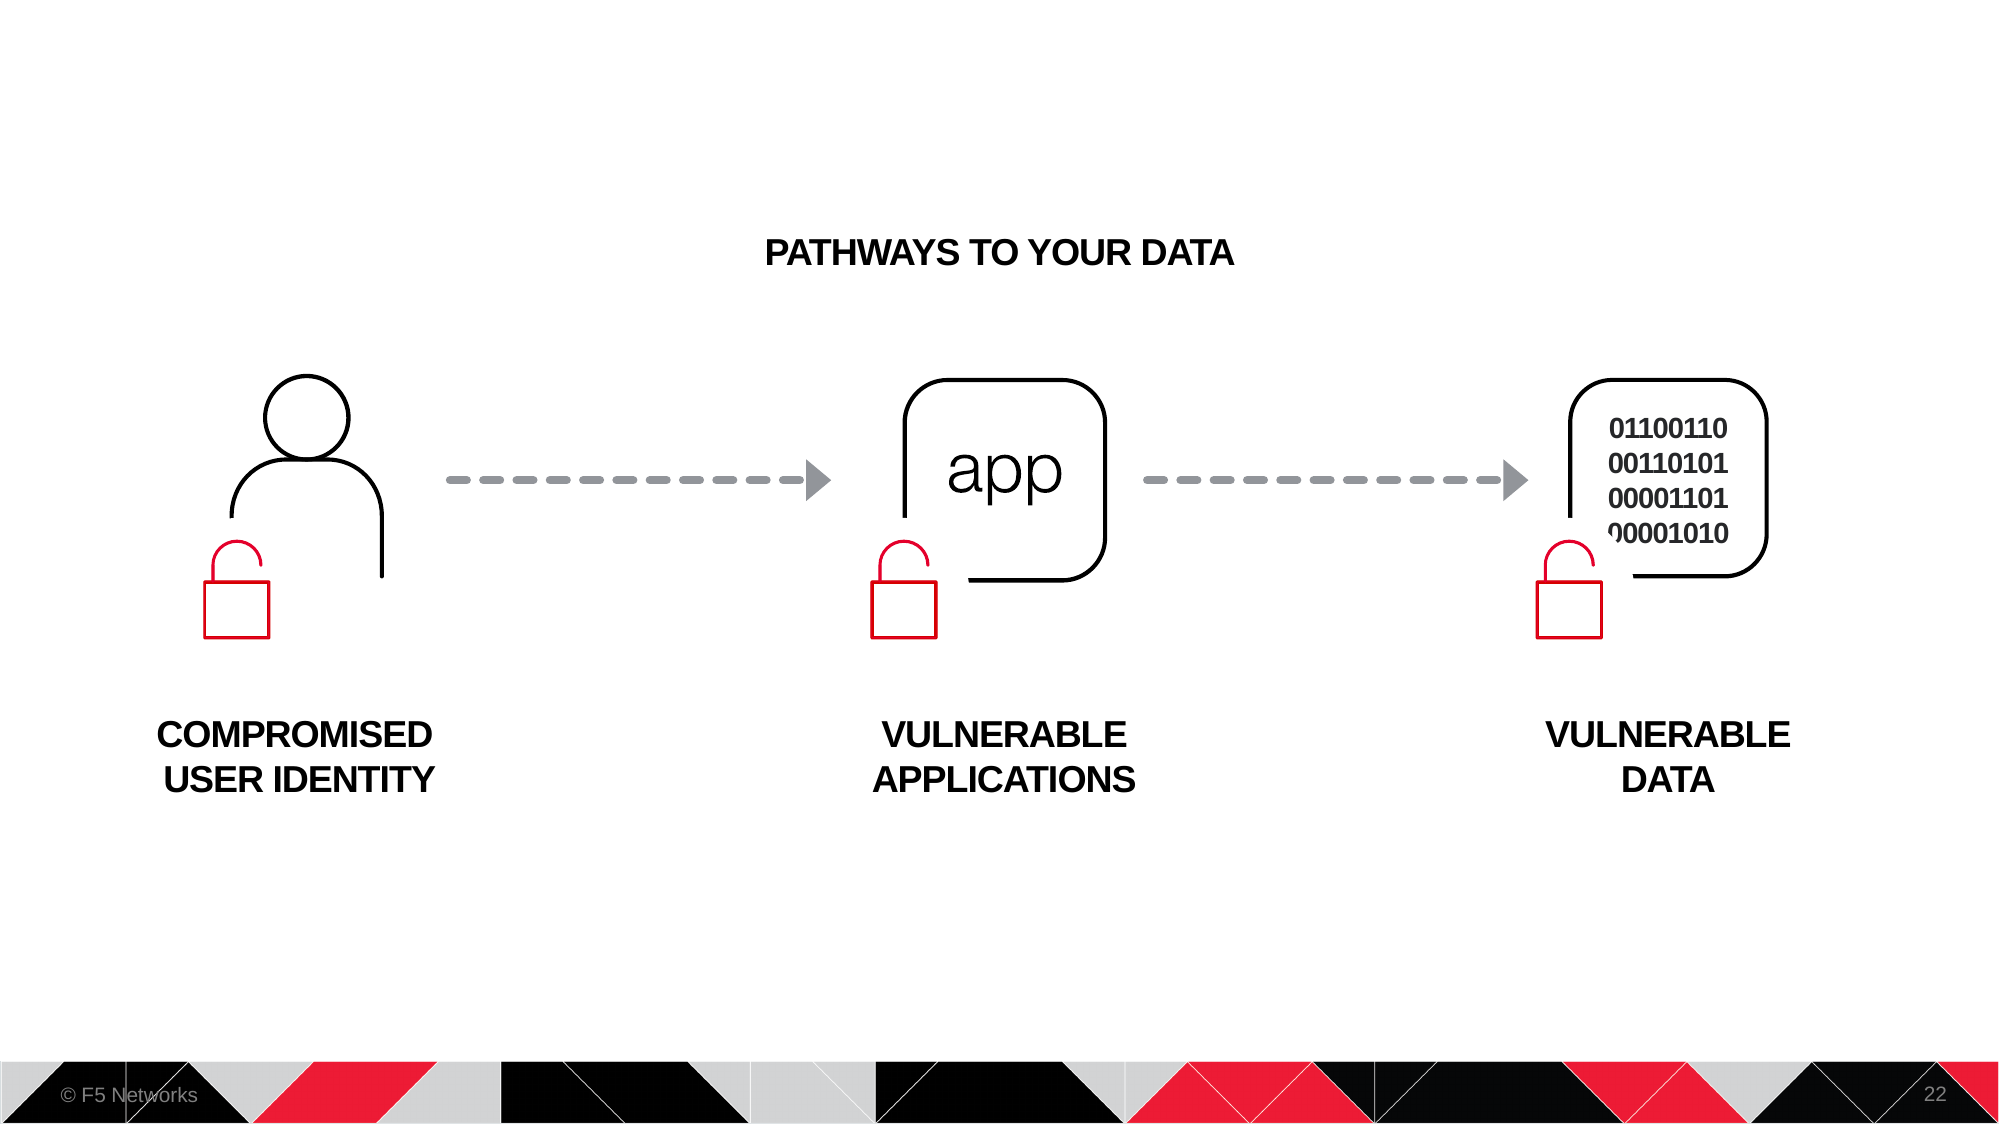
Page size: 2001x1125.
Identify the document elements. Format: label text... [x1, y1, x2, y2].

text_box COMPROMISED USER IDENTITY [49, 682, 550, 828]
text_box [229, 373, 384, 579]
text_box PATHWAYS TO YOUR DATA [350, 178, 1650, 324]
picture [0, 1050, 2000, 1125]
text_box VULNERABLE APPLICATIONS [754, 682, 1255, 828]
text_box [838, 517, 970, 673]
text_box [171, 517, 303, 673]
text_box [902, 377, 1108, 583]
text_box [1503, 517, 1635, 673]
text_box VULNERABLE DATA [1418, 682, 1919, 828]
text_box 01100110 00110101 00001101 00001010 [1567, 375, 1770, 583]
